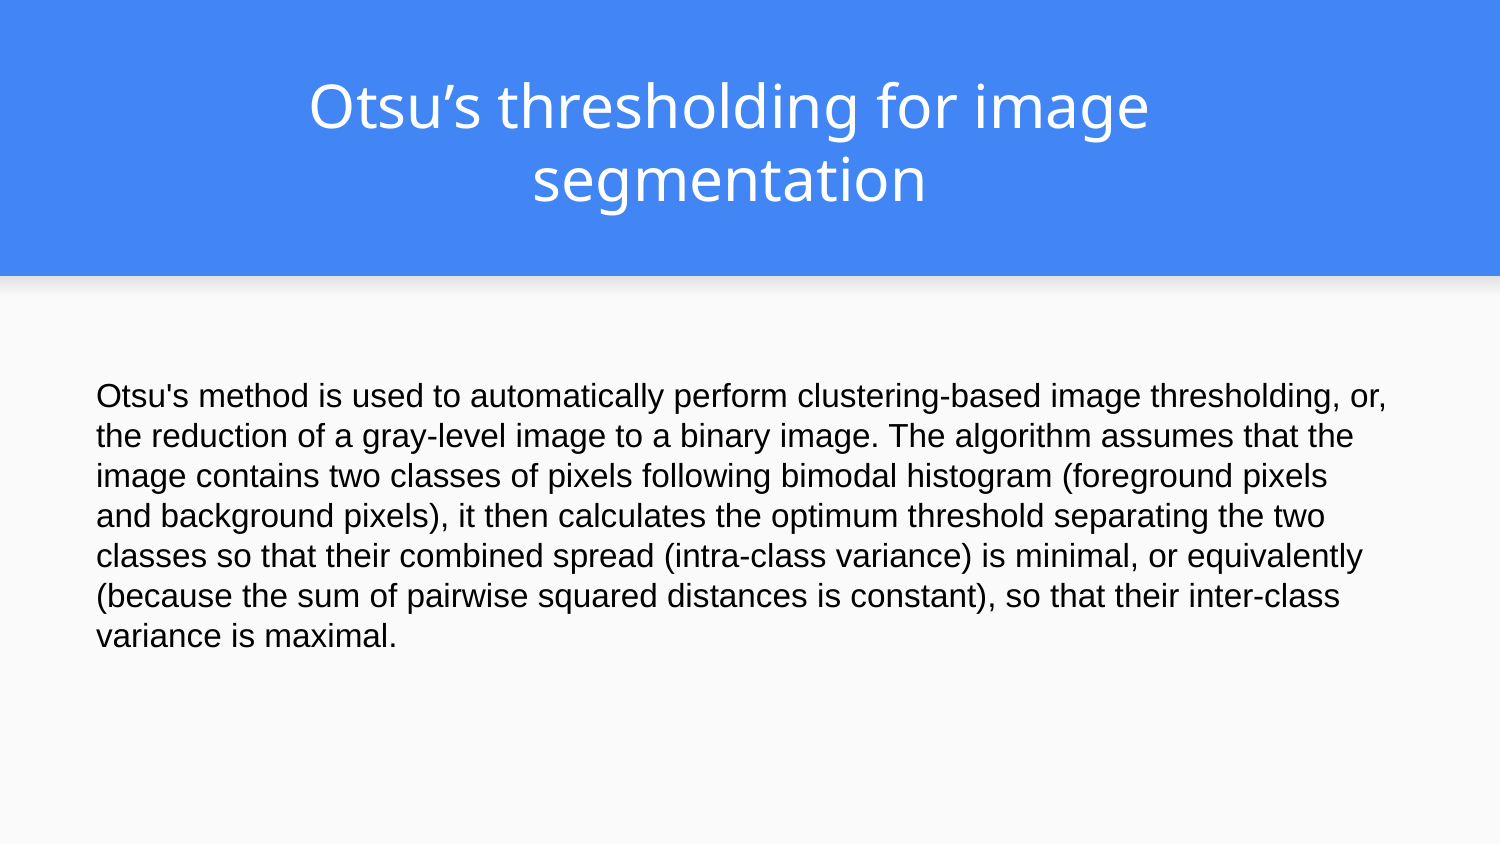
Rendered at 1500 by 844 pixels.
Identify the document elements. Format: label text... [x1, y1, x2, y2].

text_box Otsu's method is used to automatically perform clustering-based image thresholding, or, the reduction of a gray-level image to a binary image. The algorithm assumes that the image contains two classes of pixels following bimodal histogram (foreground pixels and background pixels), it then calculates the optimum threshold separating the two classes so that their combined spread (intra-class variance) is minimal, or equivalently (because the sum of pairwise squared distances is constant), so that their inter-class variance is maximal. [80, 359, 1408, 669]
text_box Otsu’s thresholding for image segmentation [121, 53, 1340, 263]
